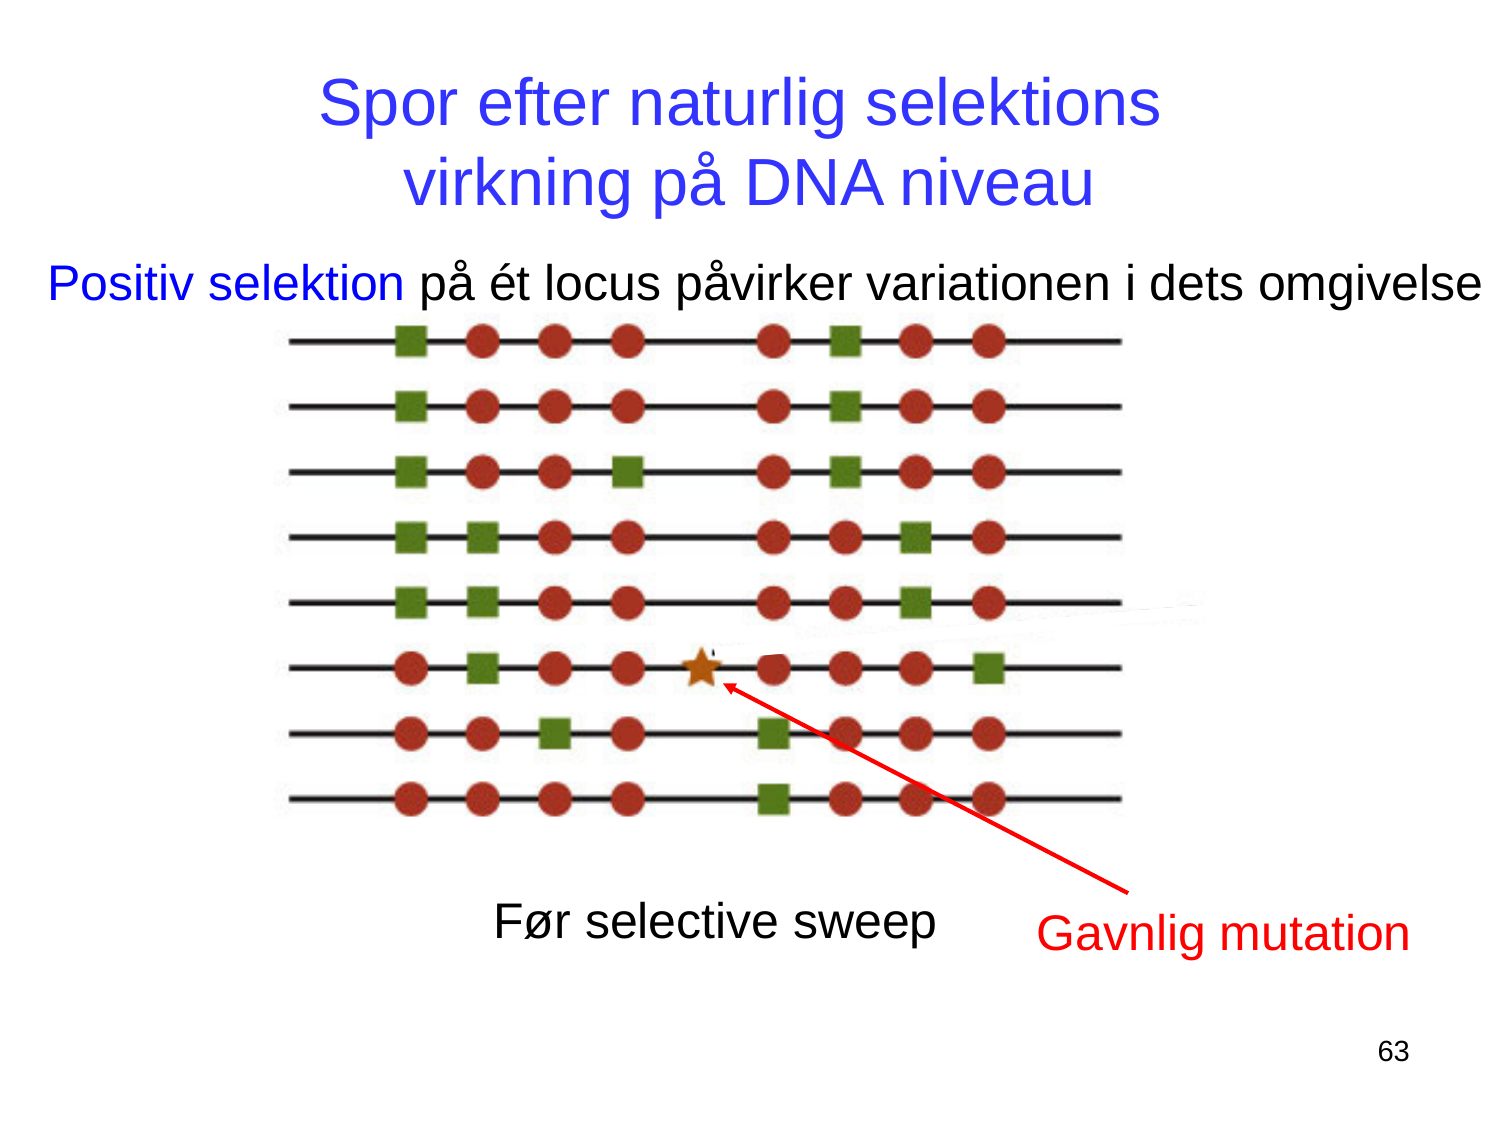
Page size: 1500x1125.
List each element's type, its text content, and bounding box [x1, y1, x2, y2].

picture [36, 302, 1206, 835]
title Spor efter naturlig selektions virkning på DNA niveau [75, 45, 1425, 233]
text_box Før selective sweep [478, 881, 953, 957]
text_box Gavnlig mutation [1022, 893, 1427, 968]
slide_number 63 [1074, 1024, 1426, 1103]
text_box Positiv selektion på ét locus påvirker variationen i dets omgivelse [32, 243, 1499, 319]
